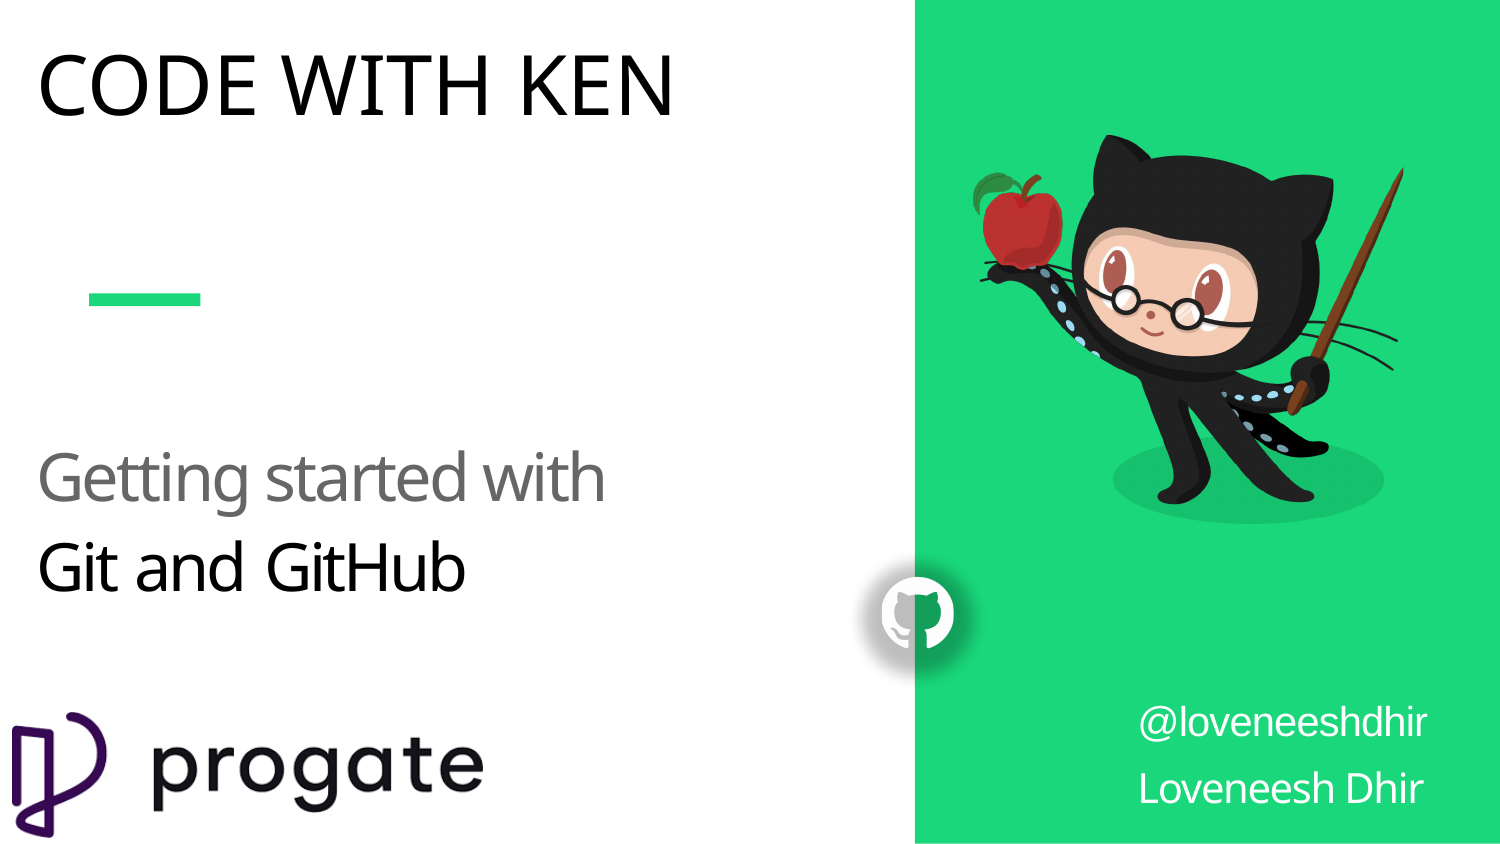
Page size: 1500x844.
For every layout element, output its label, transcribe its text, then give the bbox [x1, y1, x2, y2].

picture [12, 712, 483, 839]
subtitle Getting started with Git and GitHub [34, 440, 662, 675]
text_box [973, 113, 1404, 545]
text_box @loveneeshdhir Loveneesh Dhir [1135, 695, 1500, 813]
title CODE WITH KEN [34, 57, 1222, 199]
text_box [838, 541, 997, 699]
text_box [914, 0, 1500, 844]
text_box [881, 576, 954, 649]
text_box [89, 293, 201, 307]
